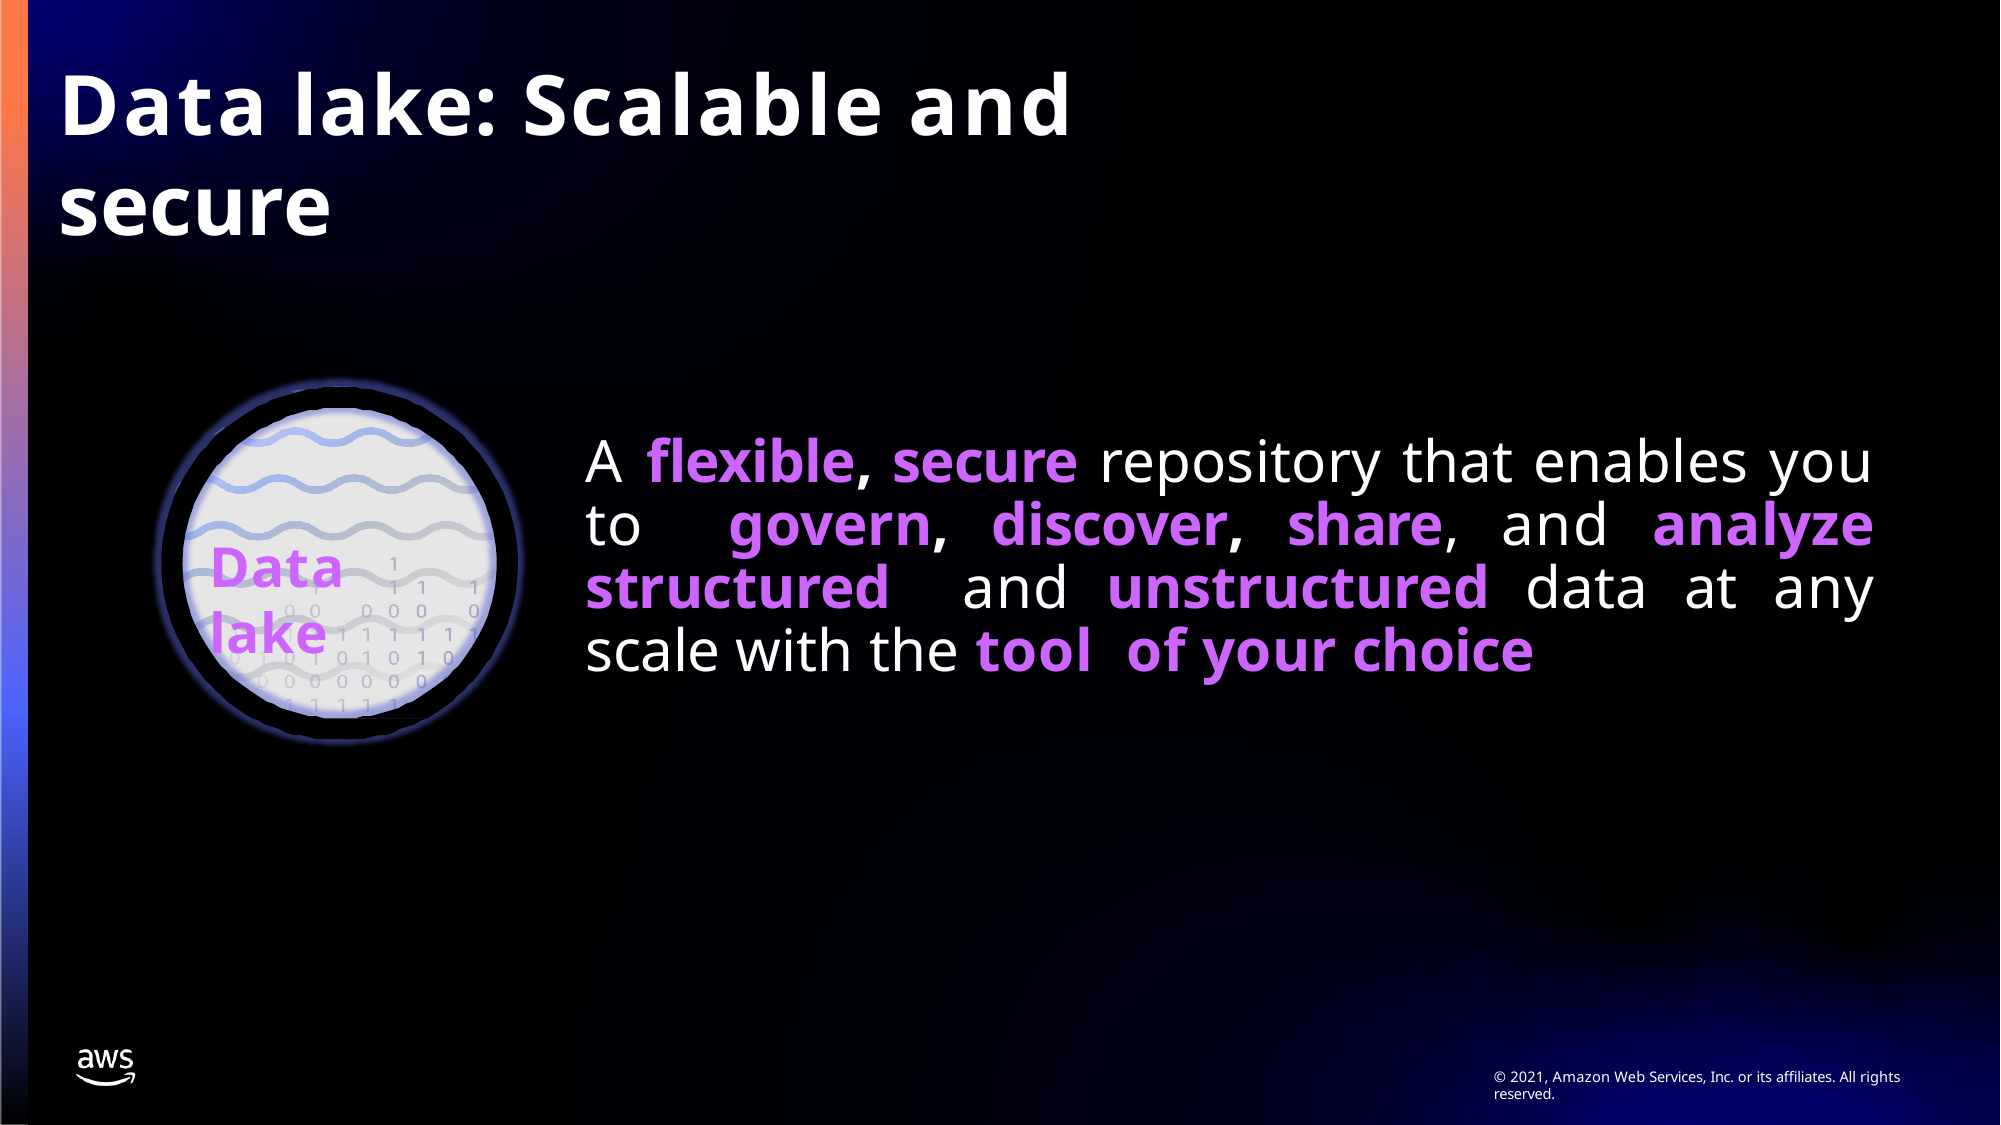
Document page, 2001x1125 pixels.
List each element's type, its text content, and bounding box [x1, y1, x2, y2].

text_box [145, 370, 533, 755]
picture [0, 0, 2000, 1125]
footer © 2021, Amazon Web Services, Inc. or its affiliates. All rights reserved. [1491, 1066, 1958, 1125]
title Data lake: Scalable and secure [56, 50, 1288, 253]
text_box A flexible, secure repository that enables you to govern, discover, share, and analyze structured and unstructured data at any scale with the tool of your choice [583, 423, 1876, 685]
